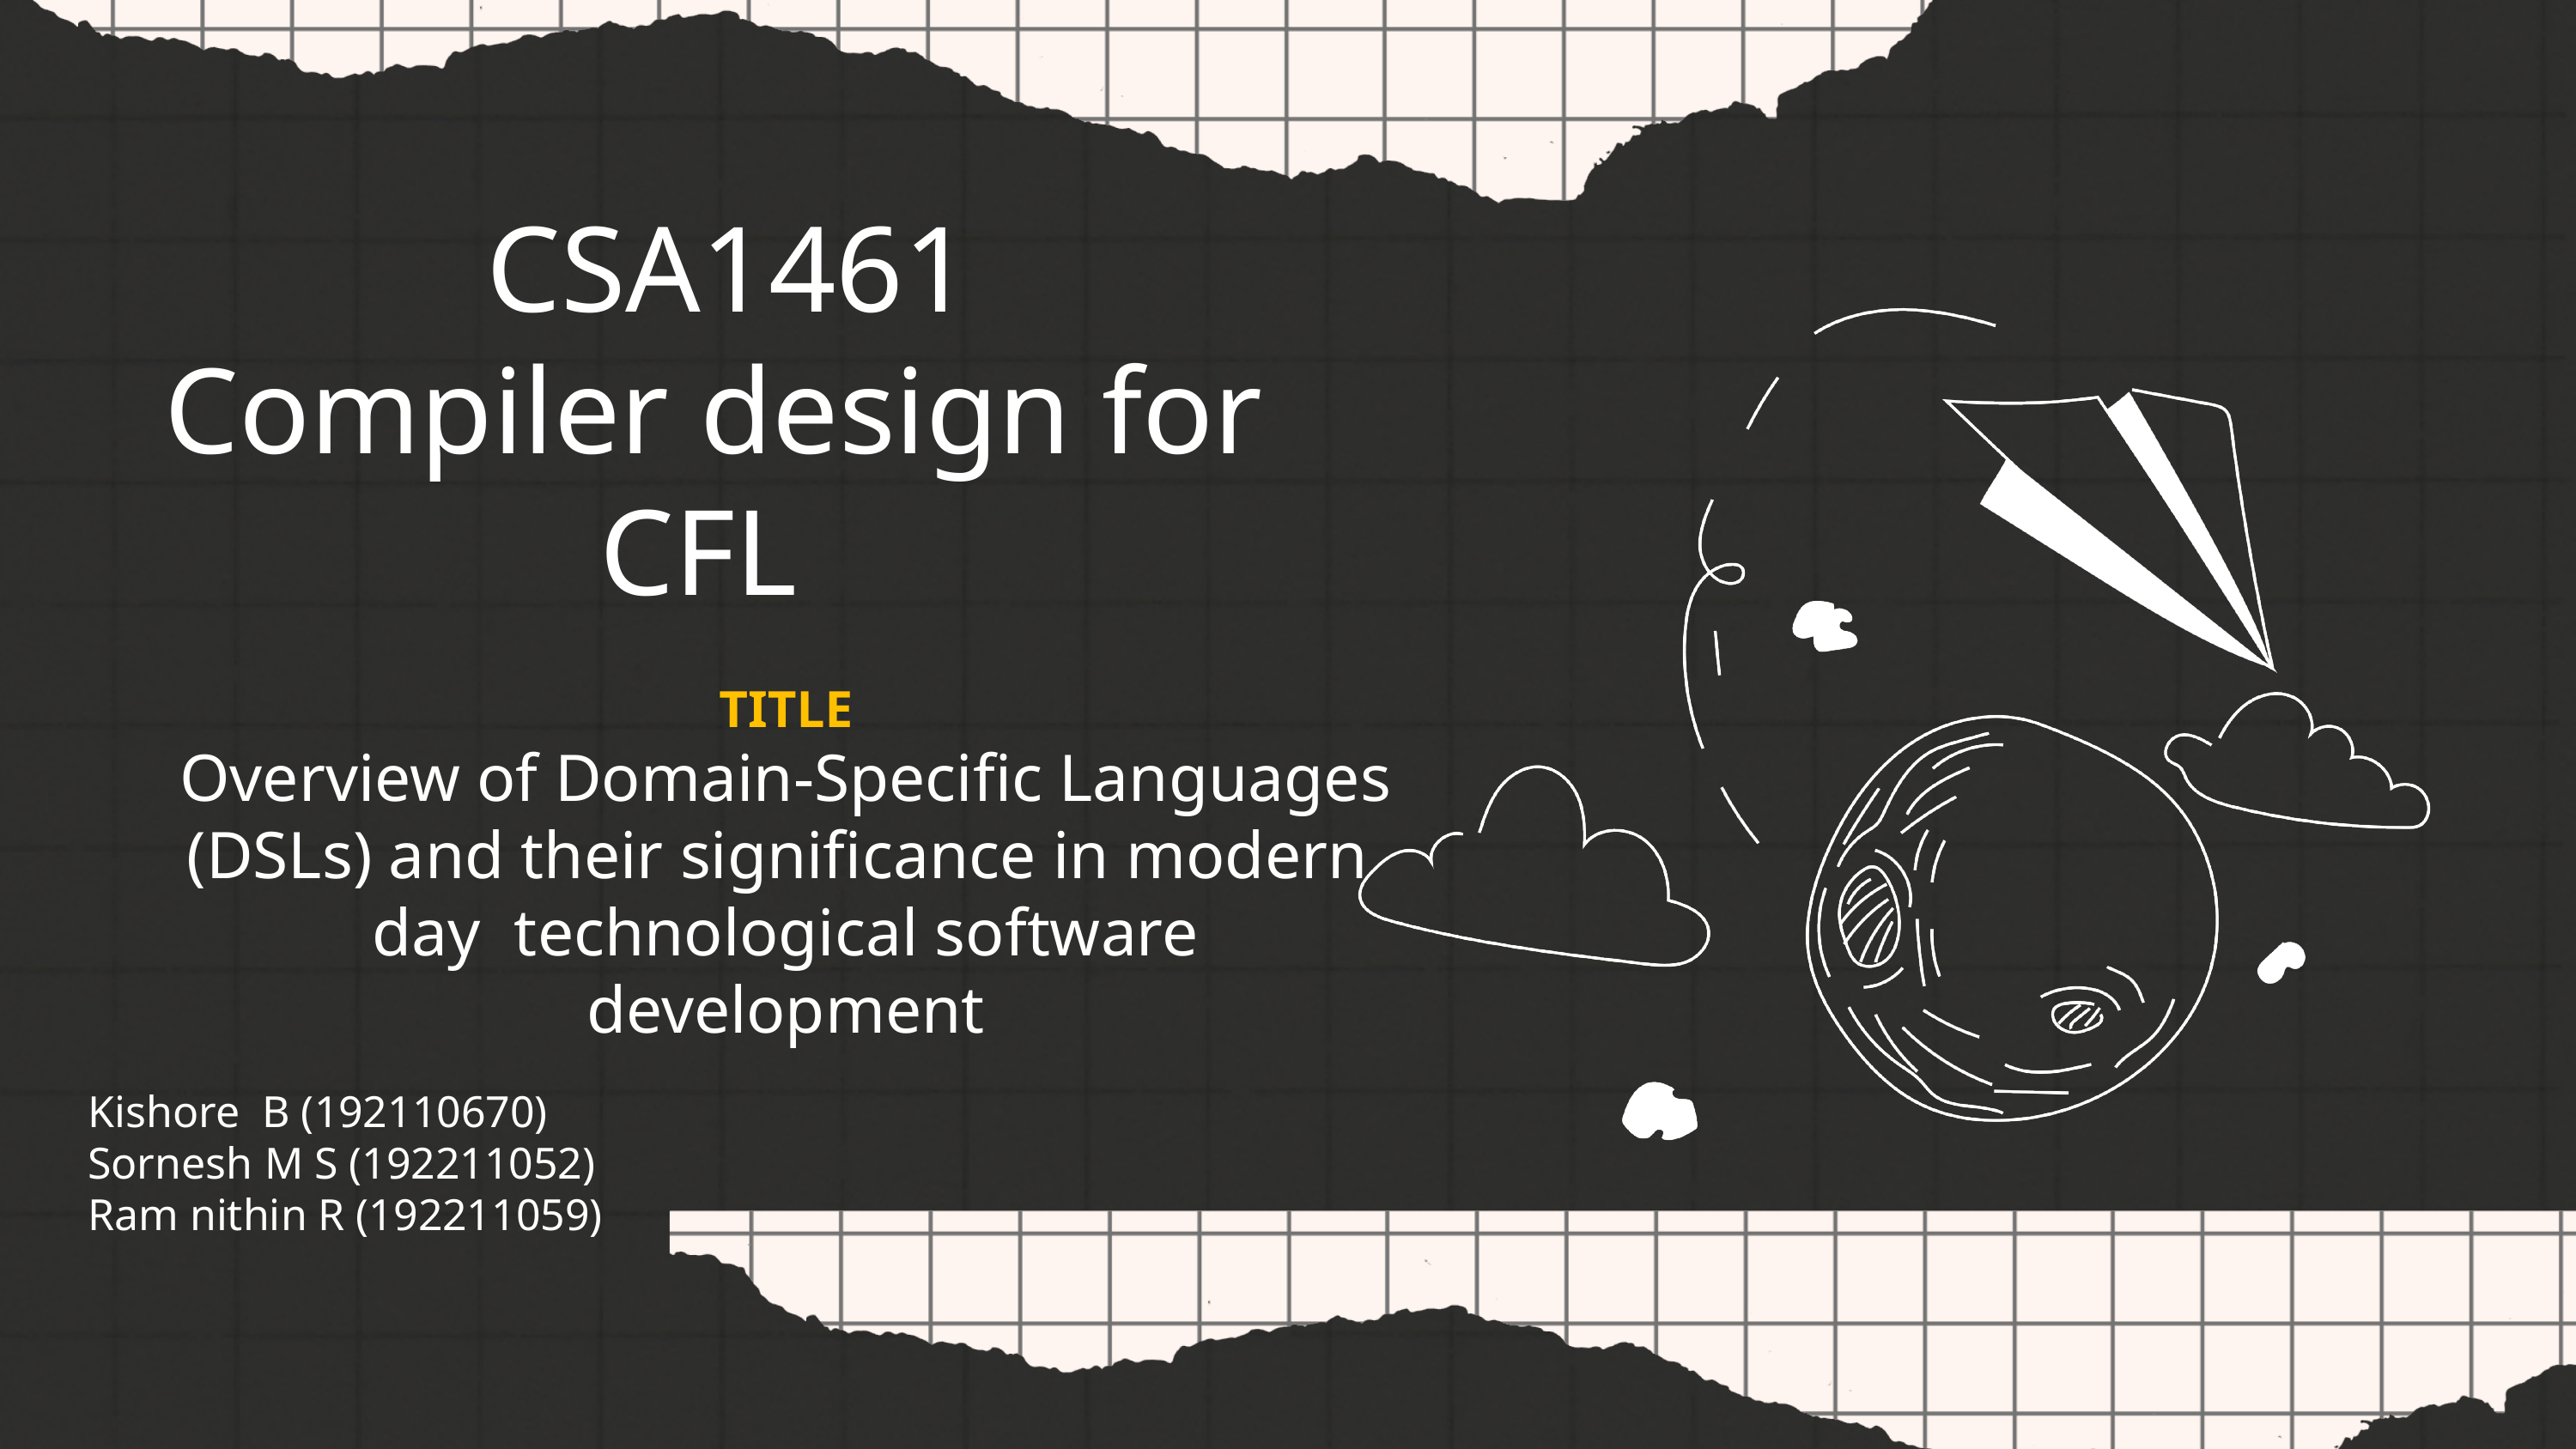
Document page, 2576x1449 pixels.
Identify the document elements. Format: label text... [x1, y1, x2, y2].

text_box [669, 1210, 2576, 1449]
text_box [0, 0, 2576, 1449]
text_box TITLE Overview of Domain-Specific Languages (DSLs) and their significance in modern day technological software development [165, 670, 1406, 1053]
text_box [1357, 307, 2432, 1142]
text_box CSA1461 Compiler design for CFL [118, 187, 1309, 767]
text_box Kishore B (192110670) Sornesh M S (192211052) Ram nithin R (192211059) [75, 1078, 670, 1246]
text_box [0, 0, 2018, 204]
